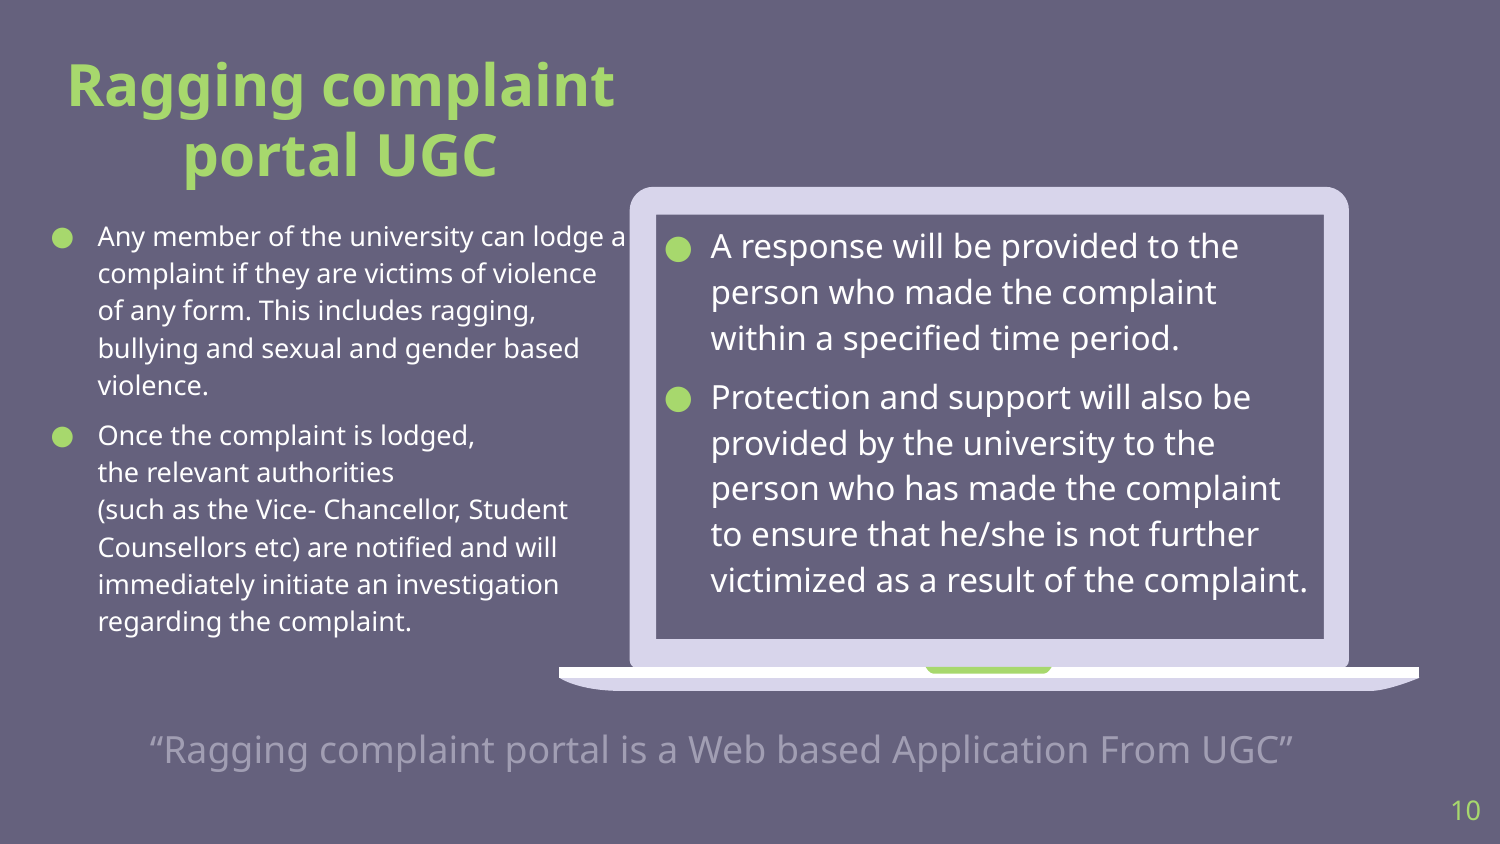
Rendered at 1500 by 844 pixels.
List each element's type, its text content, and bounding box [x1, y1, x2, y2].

list Any member of the university can lodge a complaint if they are victims of violence of any form. This includes ragging, bullying and sexual and gender based violence. Once the complaint is lodged, the relevant authorities (such as the Vice- Chancellor, Student Counsellors etc) are notified and will immediately initiate an investigation regarding the complaint. [50, 214, 629, 718]
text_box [559, 186, 1420, 692]
text_box “Ragging complaint portal is a Web based Application From UGC” [0, 718, 1500, 844]
title Ragging complaint portal UGC [47, 47, 635, 188]
